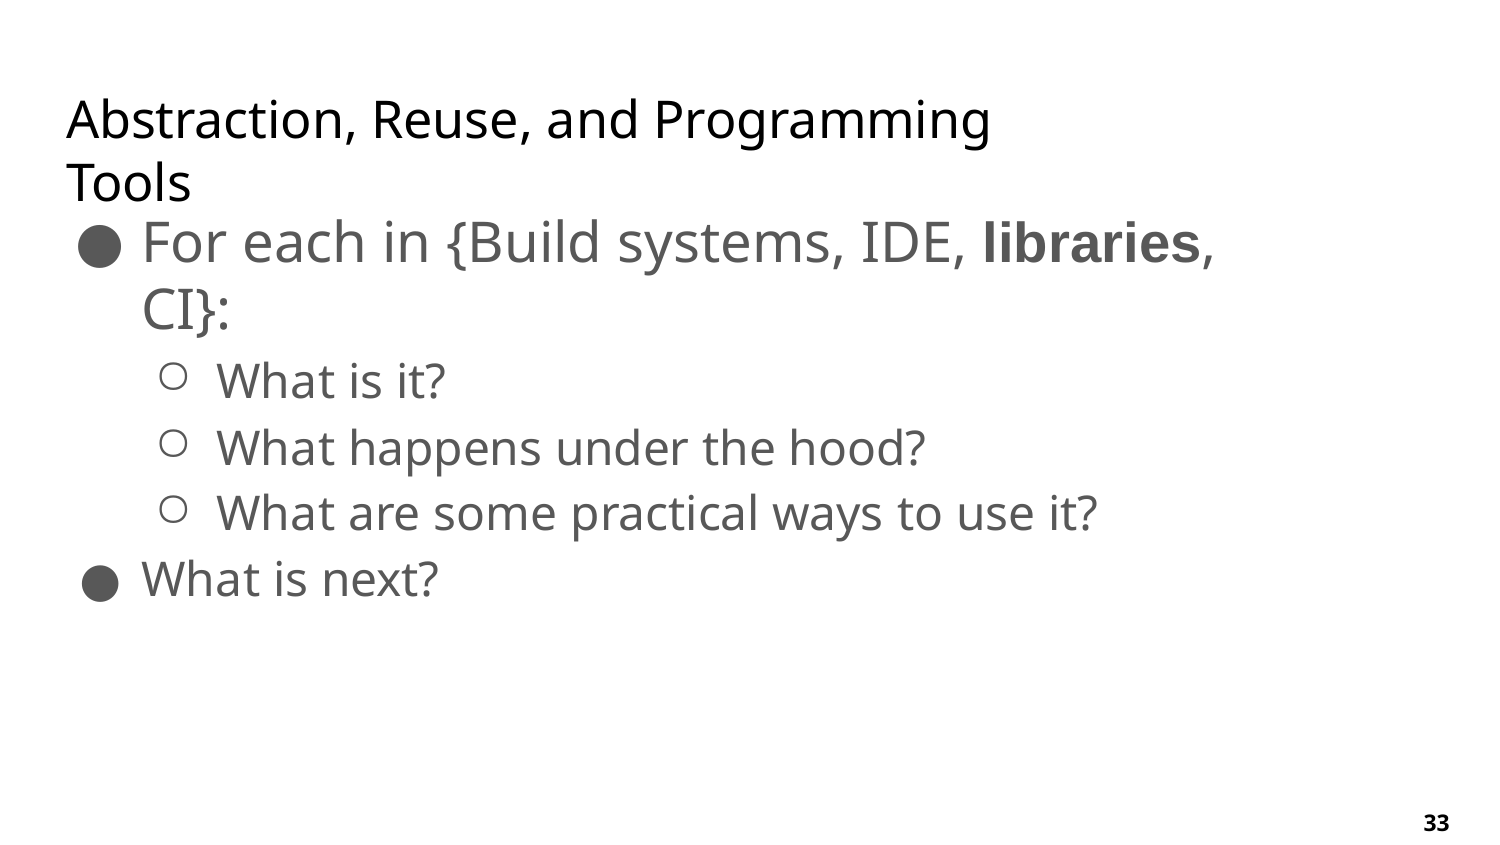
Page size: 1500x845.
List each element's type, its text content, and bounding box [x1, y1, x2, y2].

slide_number 33 [1417, 808, 1498, 837]
title Abstraction, Reuse, and Programming Tools [64, 84, 1094, 228]
text_box For each in {Build systems, IDE, libraries, CI}: What is it? What happens under the hood? What are some practical ways to use it? What is next? [73, 192, 1304, 607]
